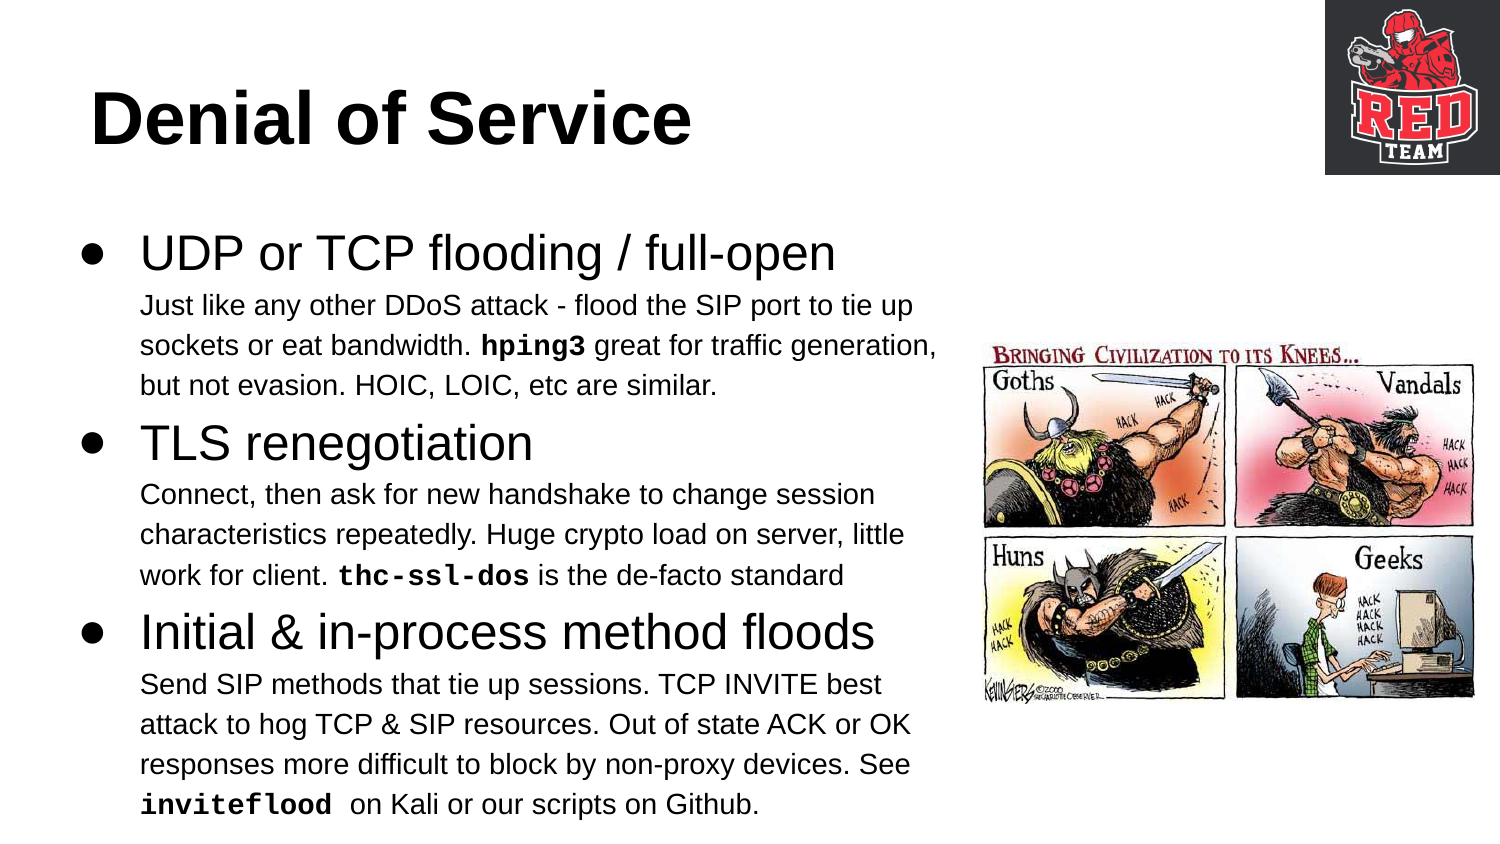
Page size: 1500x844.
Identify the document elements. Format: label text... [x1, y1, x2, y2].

picture [1325, 0, 1500, 175]
picture [982, 342, 1475, 704]
list UDP or TCP flooding / full-open Just like any other DDoS attack - flood the SIP port to tie up sockets or eat bandwidth. hping3 great for traffic generation, but not evasion. HOIC, LOIC, etc are similar. TLS renegotiation Connect, then ask for new handshake to change session characteristics repeatedly. Huge crypto load on server, little work for client. thc-ssl-dos is the de-facto standard Initial & in-process method floods Send SIP methods that tie up sessions. TCP INVITE best attack to hog TCP & SIP resources. Out of state ACK or OK responses more difficult to block by non-proxy devices. See inviteflood on Kali or our scripts on Github. [49, 196, 983, 830]
title Denial of Service [75, 33, 1320, 175]
